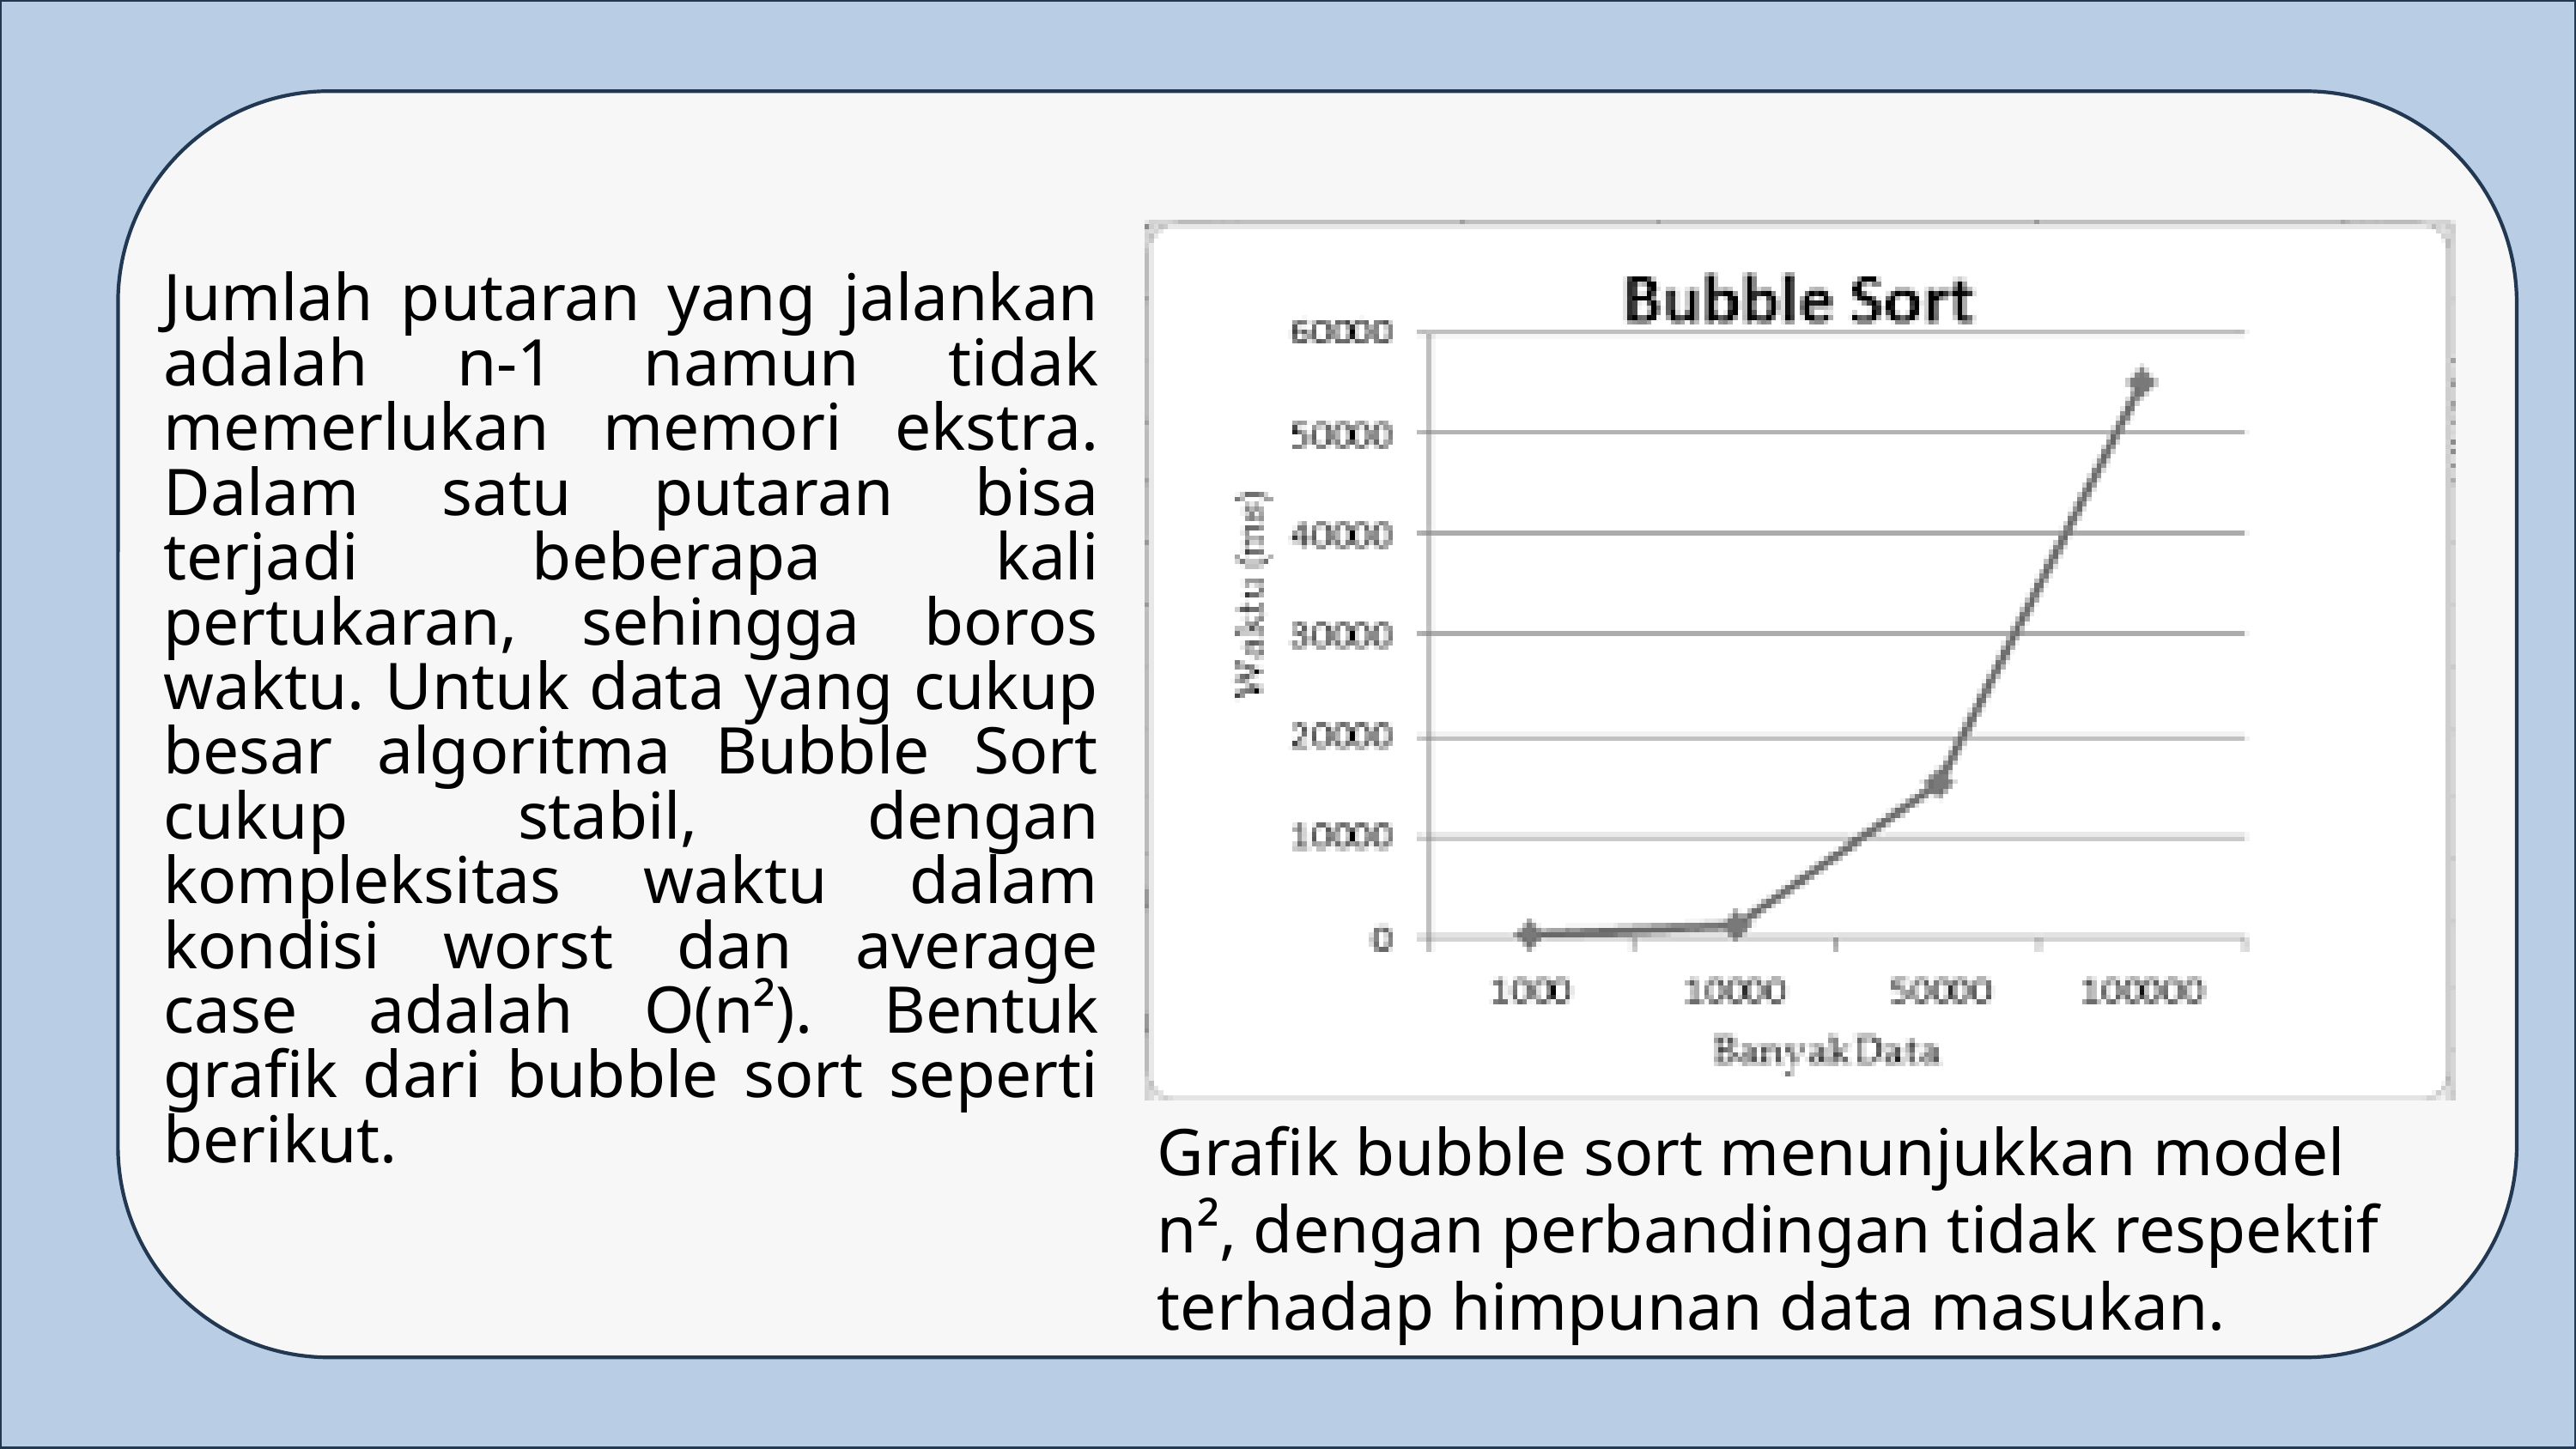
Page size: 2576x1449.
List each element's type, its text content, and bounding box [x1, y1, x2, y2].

text_box Grafik bubble sort menunjukkan model n², dengan perbandingan tidak respektif terhadap himpunan data masukan. [1145, 1106, 2435, 1349]
text_box [116, 89, 2519, 1360]
text_box Jumlah putaran yang jalankan adalah n-1 namun tidak memerlukan memori ekstra. Dalam satu putaran bisa terjadi beberapa kali pertukaran, sehingga boros waktu. Untuk data yang cukup besar algoritma Bubble Sort cukup stabil, dengan kompleksitas waktu dalam kondisi worst dan average case adalah O(n²). Bentuk grafik dari bubble sort seperti berikut. [163, 269, 1099, 1176]
picture [1144, 219, 2456, 1100]
text_box [0, 0, 2576, 1449]
